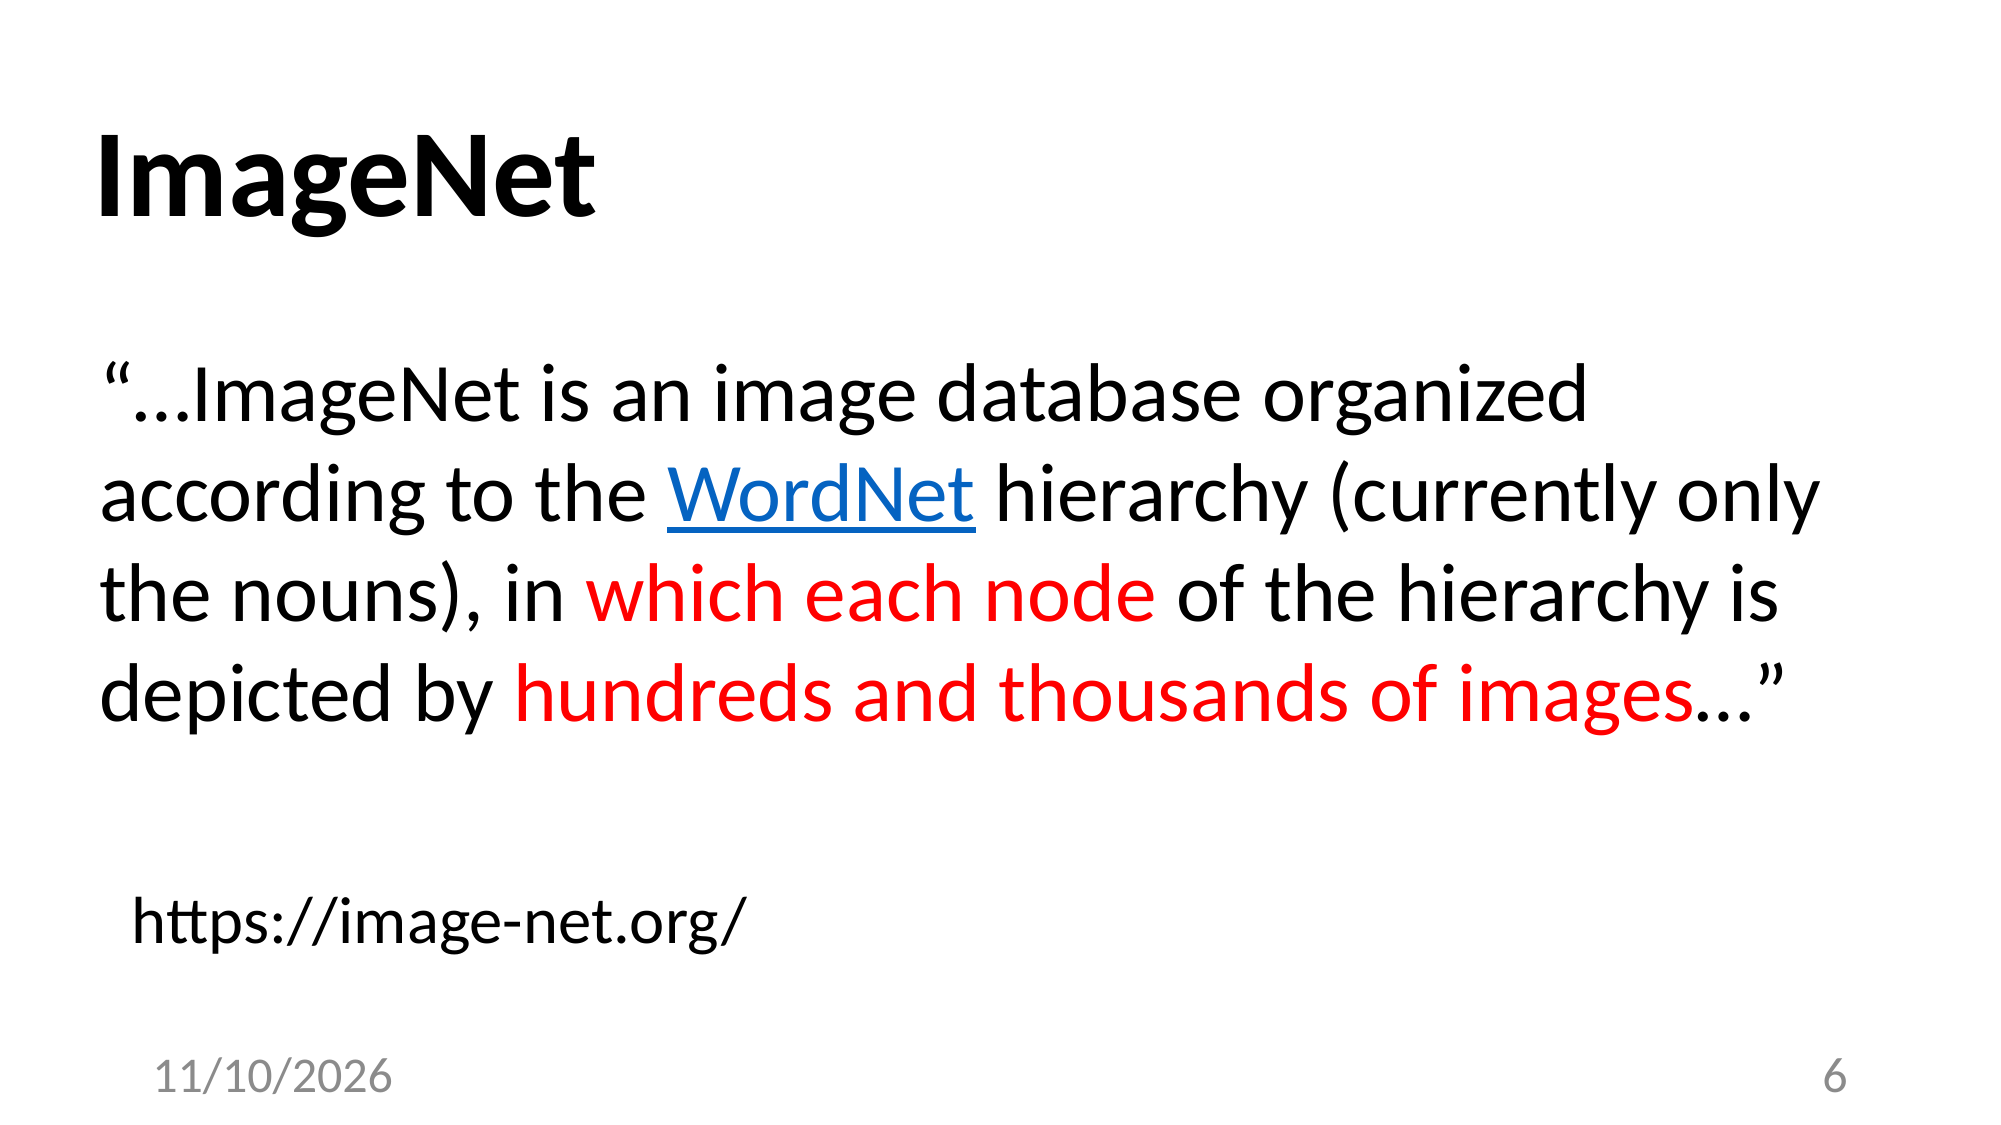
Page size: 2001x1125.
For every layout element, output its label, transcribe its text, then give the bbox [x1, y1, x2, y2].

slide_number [137, 1042, 588, 1103]
text_box https://image-net.org/ [117, 869, 763, 965]
text_box ImageNet [78, 83, 614, 249]
text_box “…ImageNet is an image database organized according to the WordNet hierarchy (currently only the nouns), in which each node of the hierarchy is depicted by hundreds and thousands of images…” [84, 331, 1913, 746]
slide_number 6 [1412, 1042, 1863, 1103]
